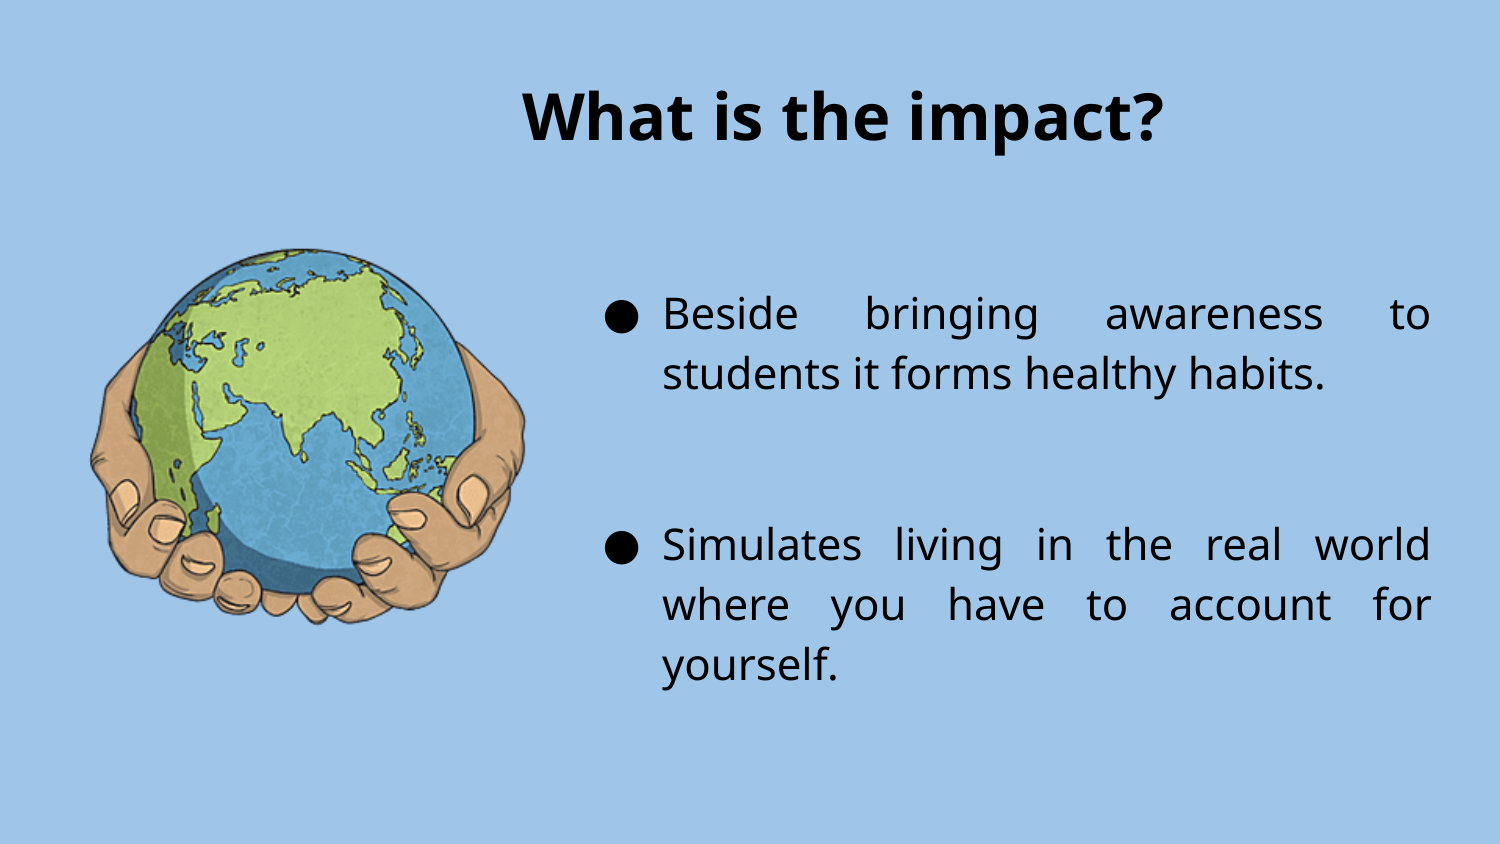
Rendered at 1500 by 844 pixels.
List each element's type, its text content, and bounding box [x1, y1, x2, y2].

picture [55, 184, 545, 678]
list Beside bringing awareness to students it forms healthy habits. Simulates living in the real world where you have to account for yourself. [572, 185, 1448, 746]
title What is the impact? [506, 60, 1412, 155]
